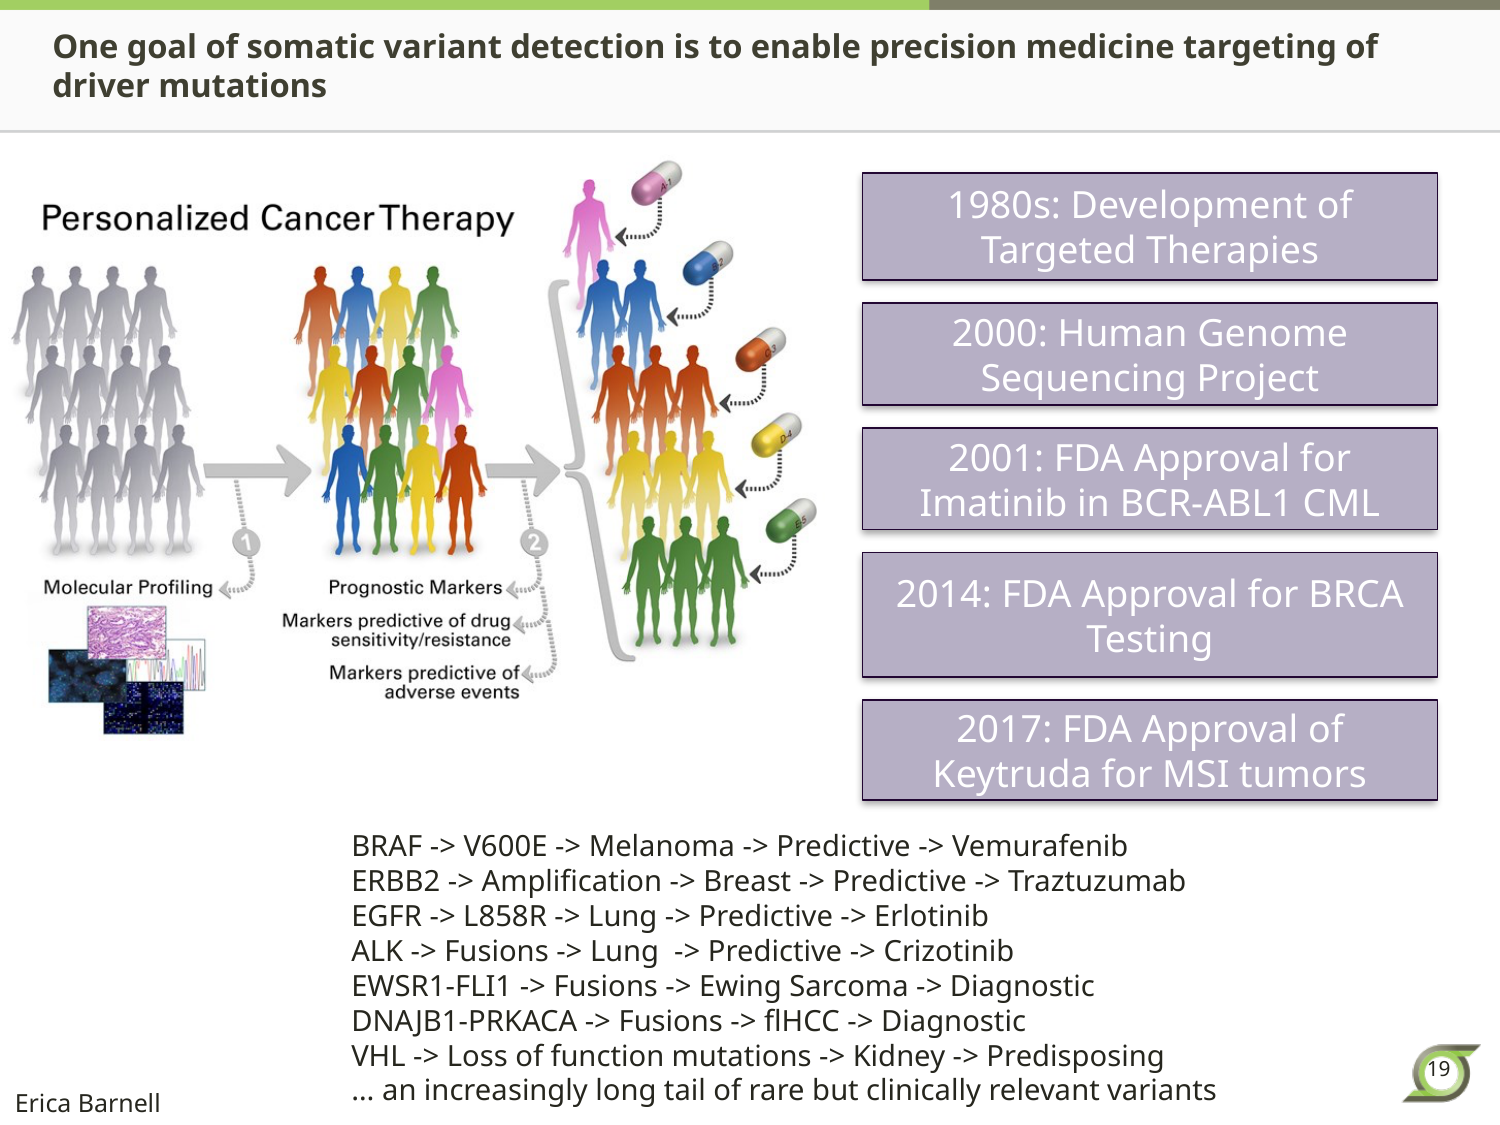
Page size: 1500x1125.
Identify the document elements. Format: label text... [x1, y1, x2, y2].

title One goal of somatic variant detection is to enable precision medicine targeting of driver mutations [37, 18, 1454, 112]
text_box Erica Barnell [0, 1079, 340, 1125]
text_box 2014: FDA Approval for BRCA Testing [862, 552, 1438, 678]
picture [0, 146, 825, 748]
text_box 2017: FDA Approval of Keytruda for MSI tumors [862, 699, 1438, 801]
text_box BRAF -> V600E -> Melanoma -> Predictive -> Vemurafenib ERBB2 -> Amplification -> Breast -> Predictive -> Traztuzumab EGFR -> L858R -> Lung -> Predictive -> Erlotinib ALK -> Fusions -> Lung -> Predictive -> Crizotinib EWSR1-FLI1 -> Fusions -> Ewing Sarcoma -> Diagnostic DNAJB1-PRKACA -> Fusions -> flHCC -> Diagnostic VHL -> Loss of function mutations -> Kidney -> Predisposing … an increasingly long tail of rare but clinically relevant variants [336, 819, 1281, 1115]
text_box 2001: FDA Approval for Imatinib in BCR-ABL1 CML [862, 427, 1438, 530]
text_box 2000: Human Genome Sequencing Project [862, 302, 1438, 406]
text_box 1980s: Development of Targeted Therapies [862, 172, 1438, 281]
